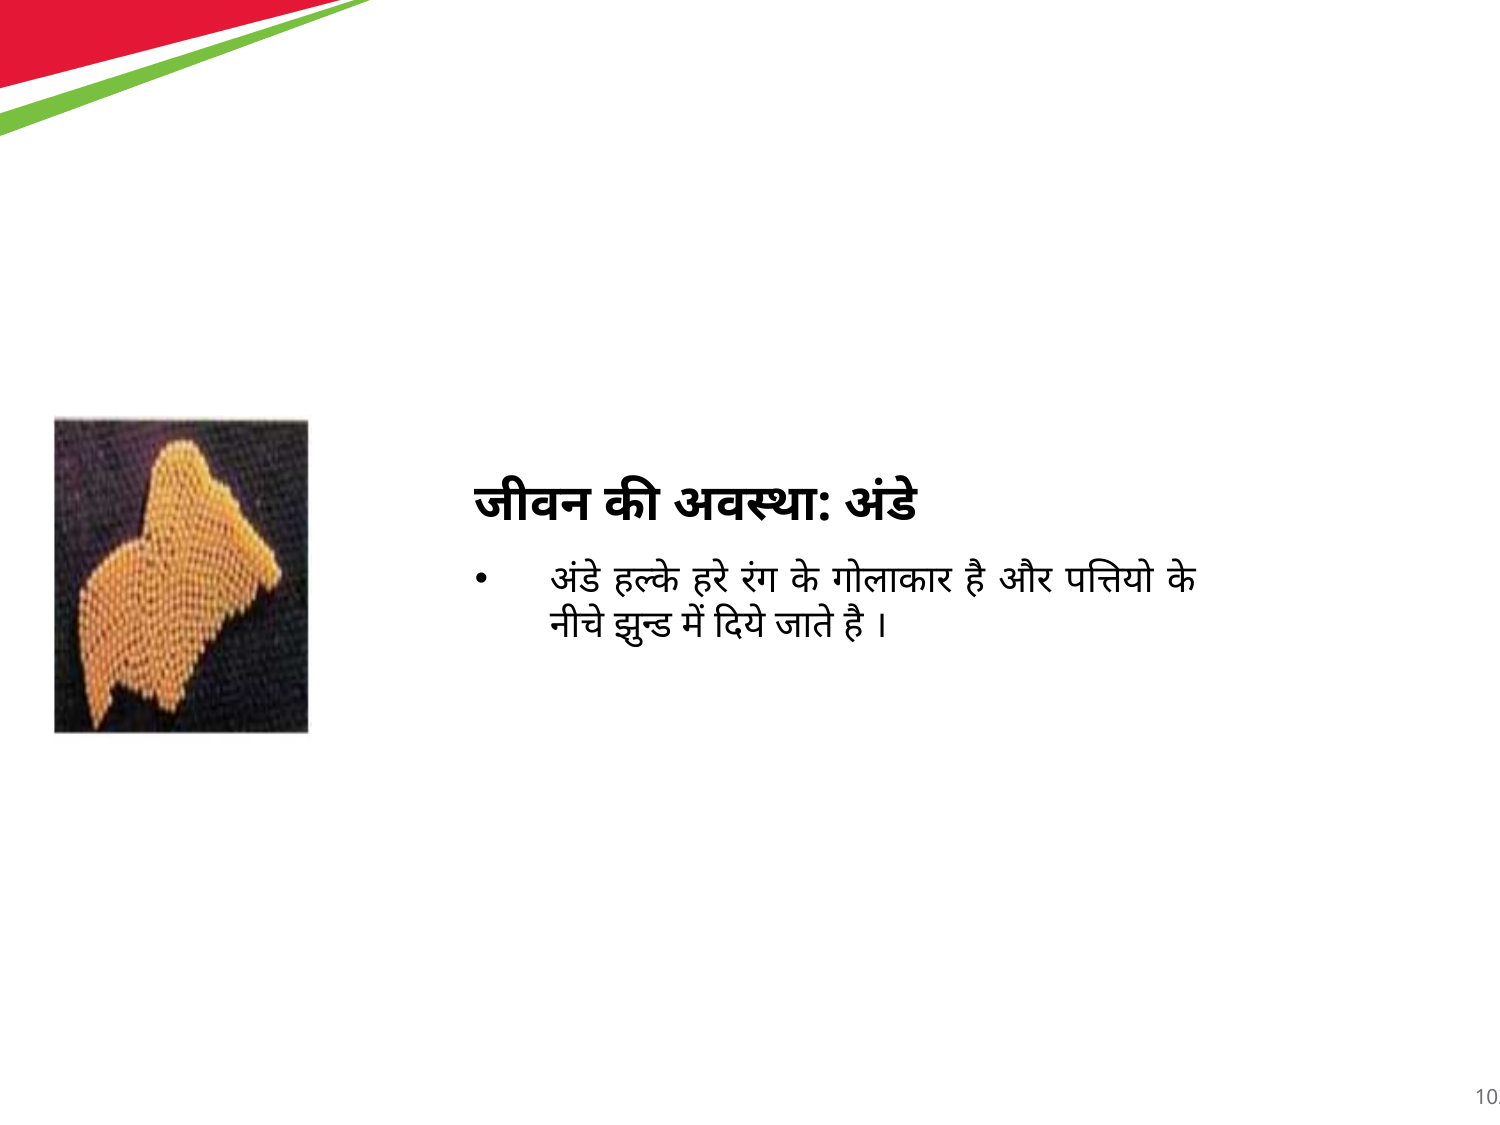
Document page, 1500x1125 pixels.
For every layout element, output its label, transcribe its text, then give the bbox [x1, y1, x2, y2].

text_box जीवन की अवस्था: अंडे अंडे हल्के हरे रंग के गोलाकार है और पत्तियो के नीचे झुन्ड में दिये जाते है । [460, 462, 1211, 653]
picture [0, 0, 373, 136]
picture [53, 414, 312, 744]
